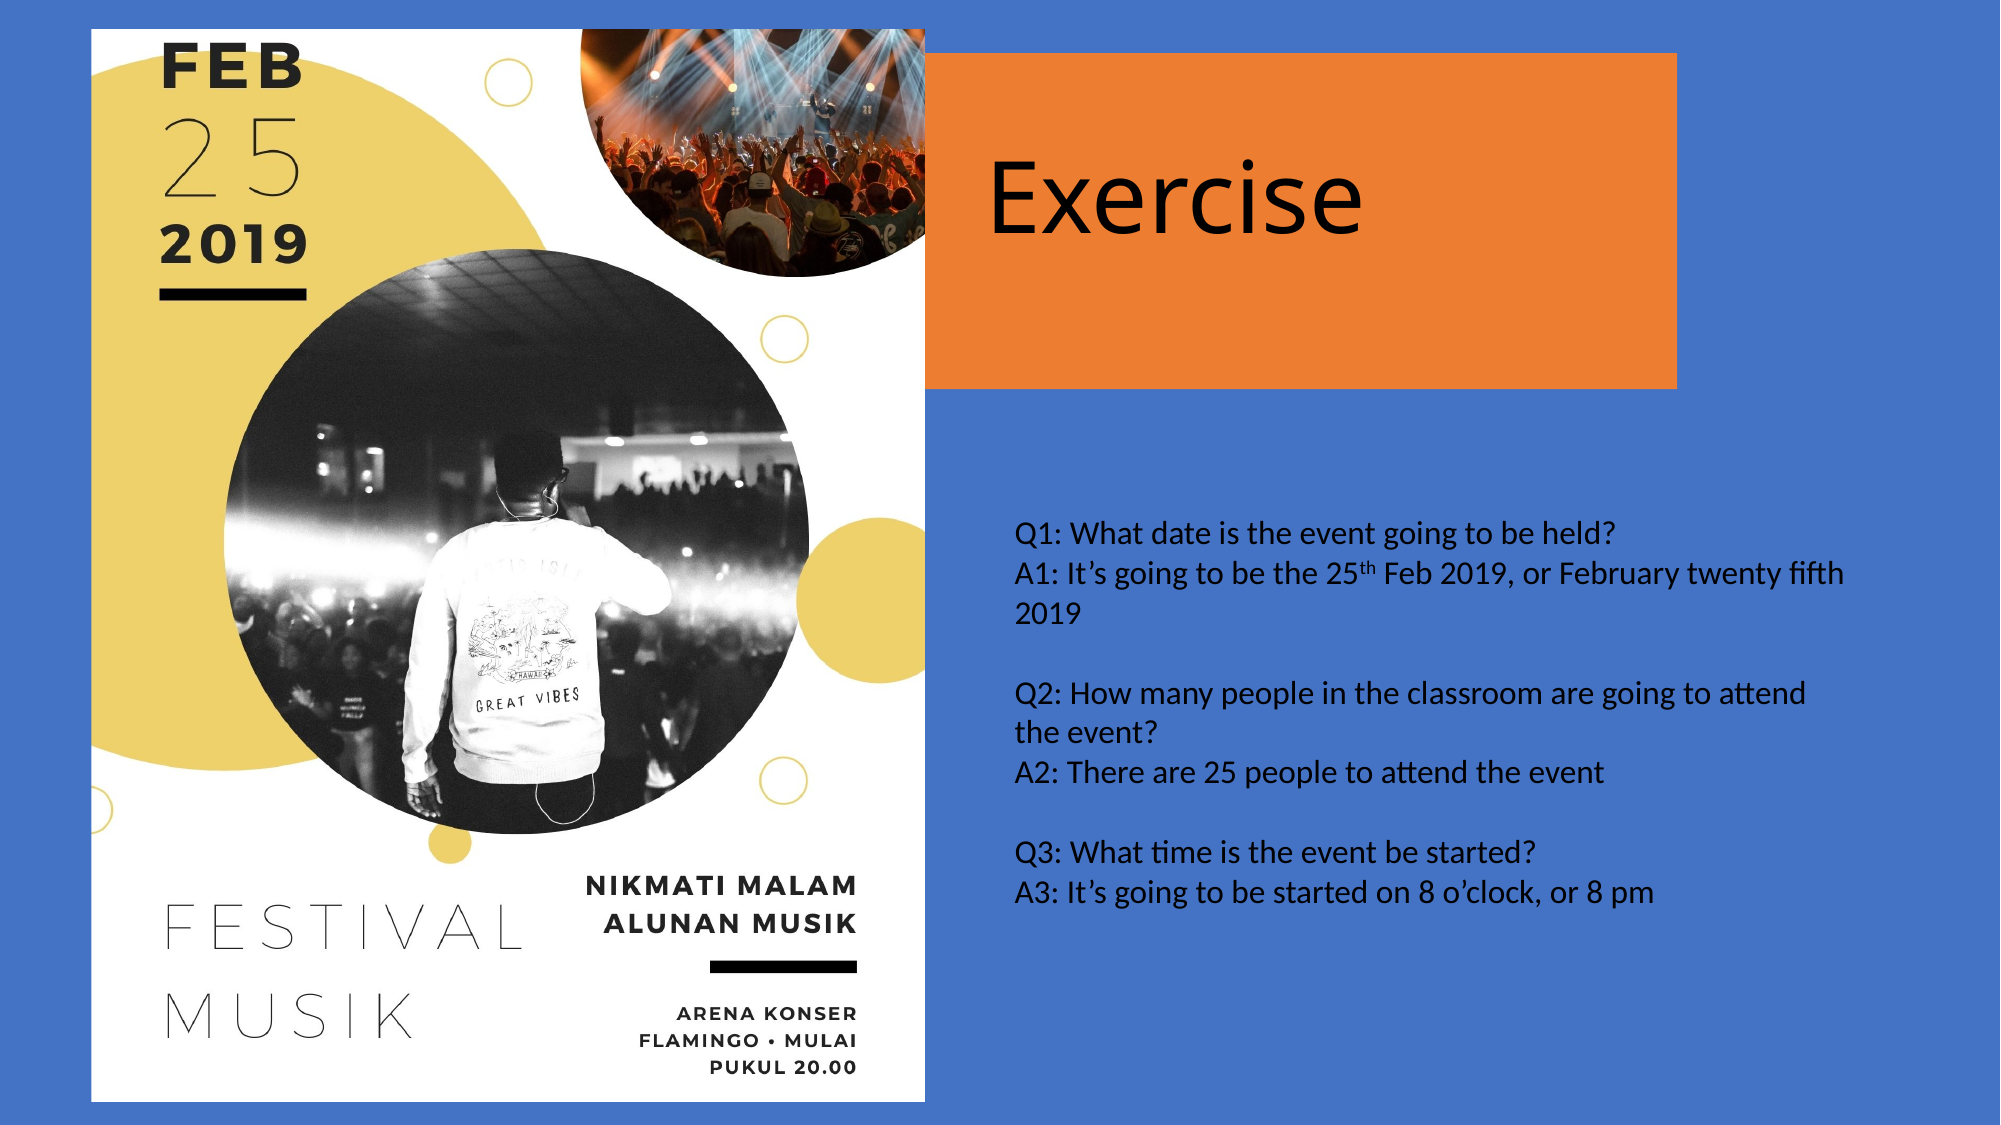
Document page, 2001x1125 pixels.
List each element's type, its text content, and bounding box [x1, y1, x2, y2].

text_box Q1: What date is the event going to be held? A1: It’s going to be the 25th Feb 2019, or February twenty fifth 2019 Q2: How many people in the classroom are going to attend the event? A2: There are 25 people to attend the event Q3: What time is the event be started? A3: It’s going to be started on 8 o’clock, or 8 pm [999, 503, 1867, 958]
list Exercise [970, 65, 1743, 337]
picture [91, 29, 925, 1102]
